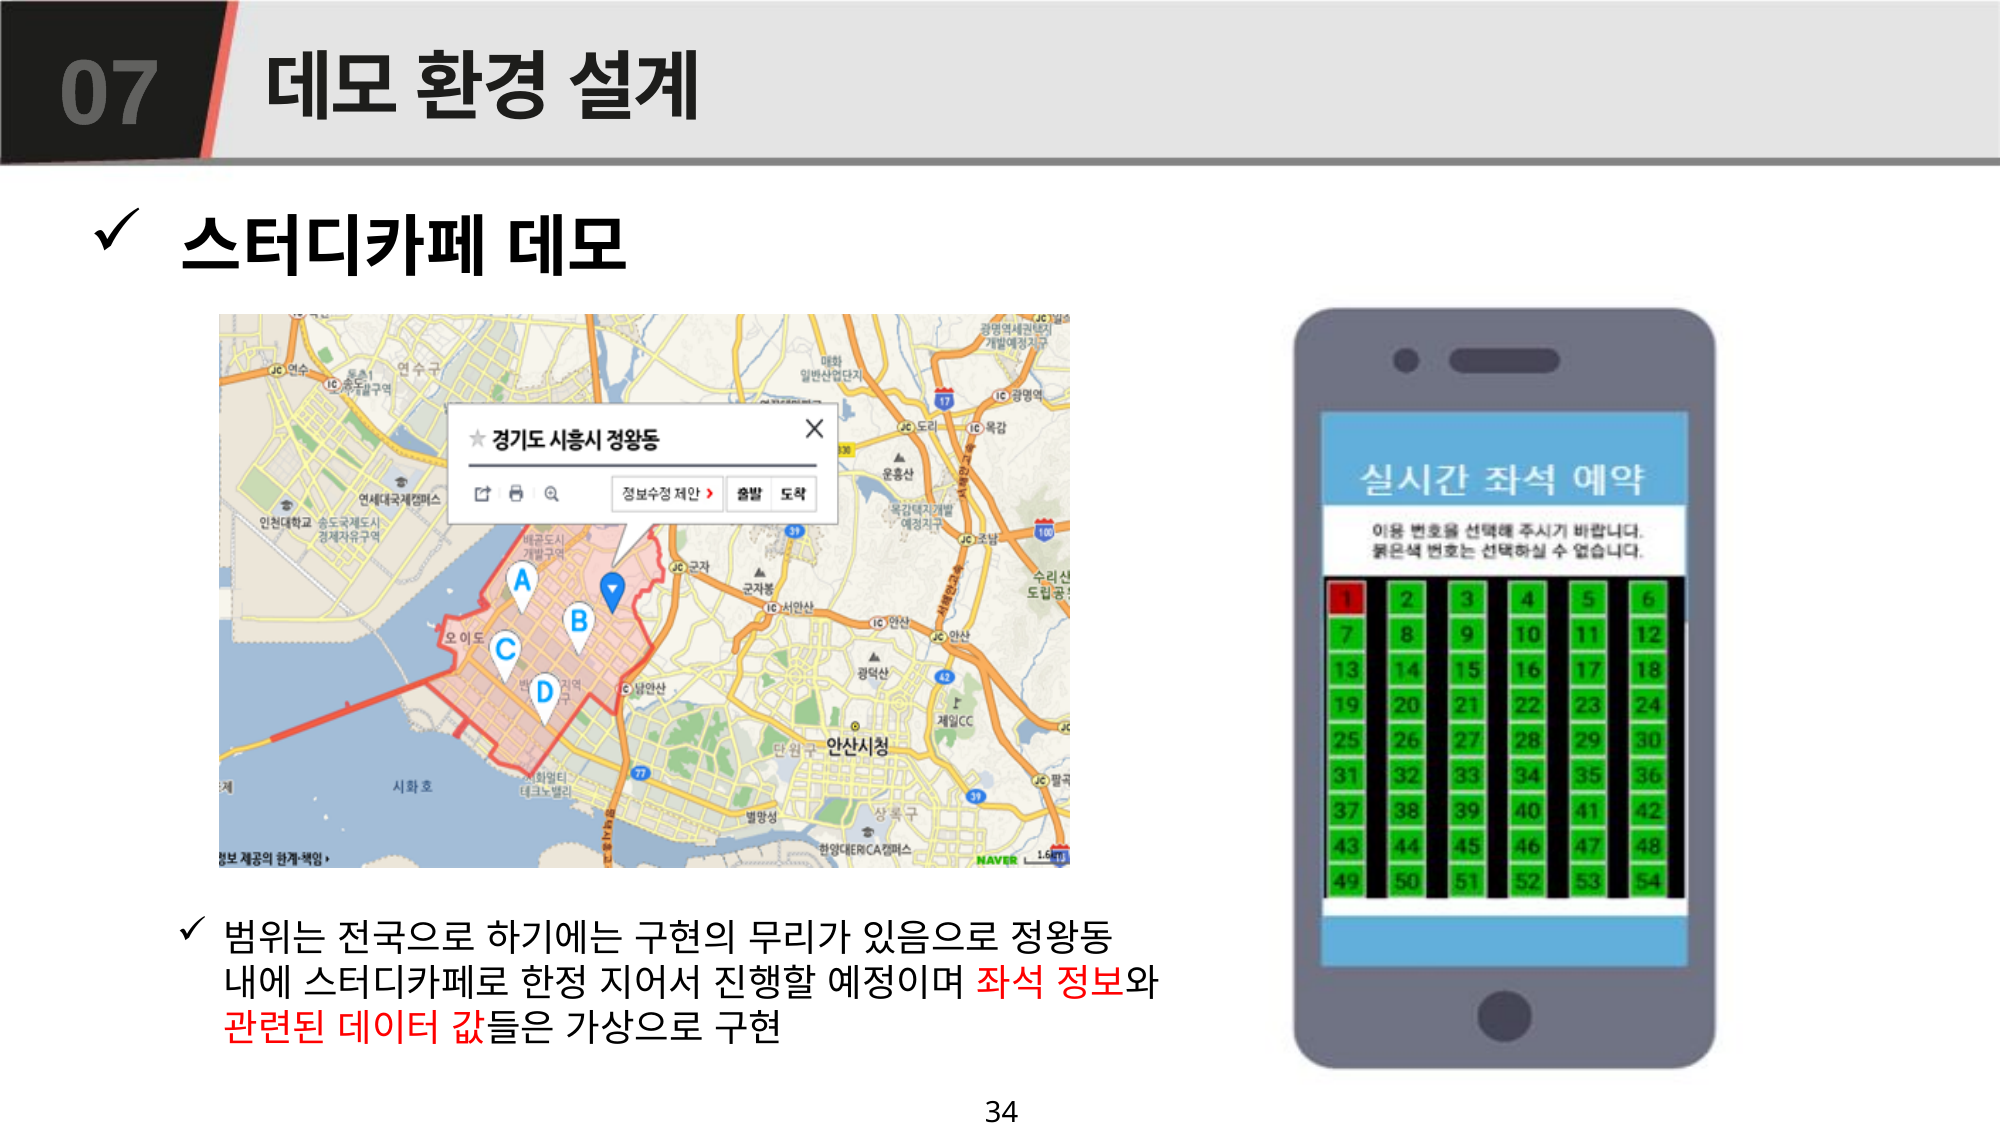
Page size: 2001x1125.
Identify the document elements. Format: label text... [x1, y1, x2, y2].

slide_number 34 [776, 1083, 1227, 1125]
text_box 07 [43, 24, 176, 150]
text_box 범위는 전국으로 하기에는 구현의 무리가 있음으로 정왕동 내에 스터디카페로 한정 지어서 진행할 예정이며 좌석 정보와 관련된 데이터 값들은 가상으로 구현 [162, 906, 1209, 1057]
title 데모 환경 설계 [249, 5, 1975, 174]
text_box 스터디카페 데모 [74, 196, 1722, 291]
picture [0, 0, 2000, 1124]
